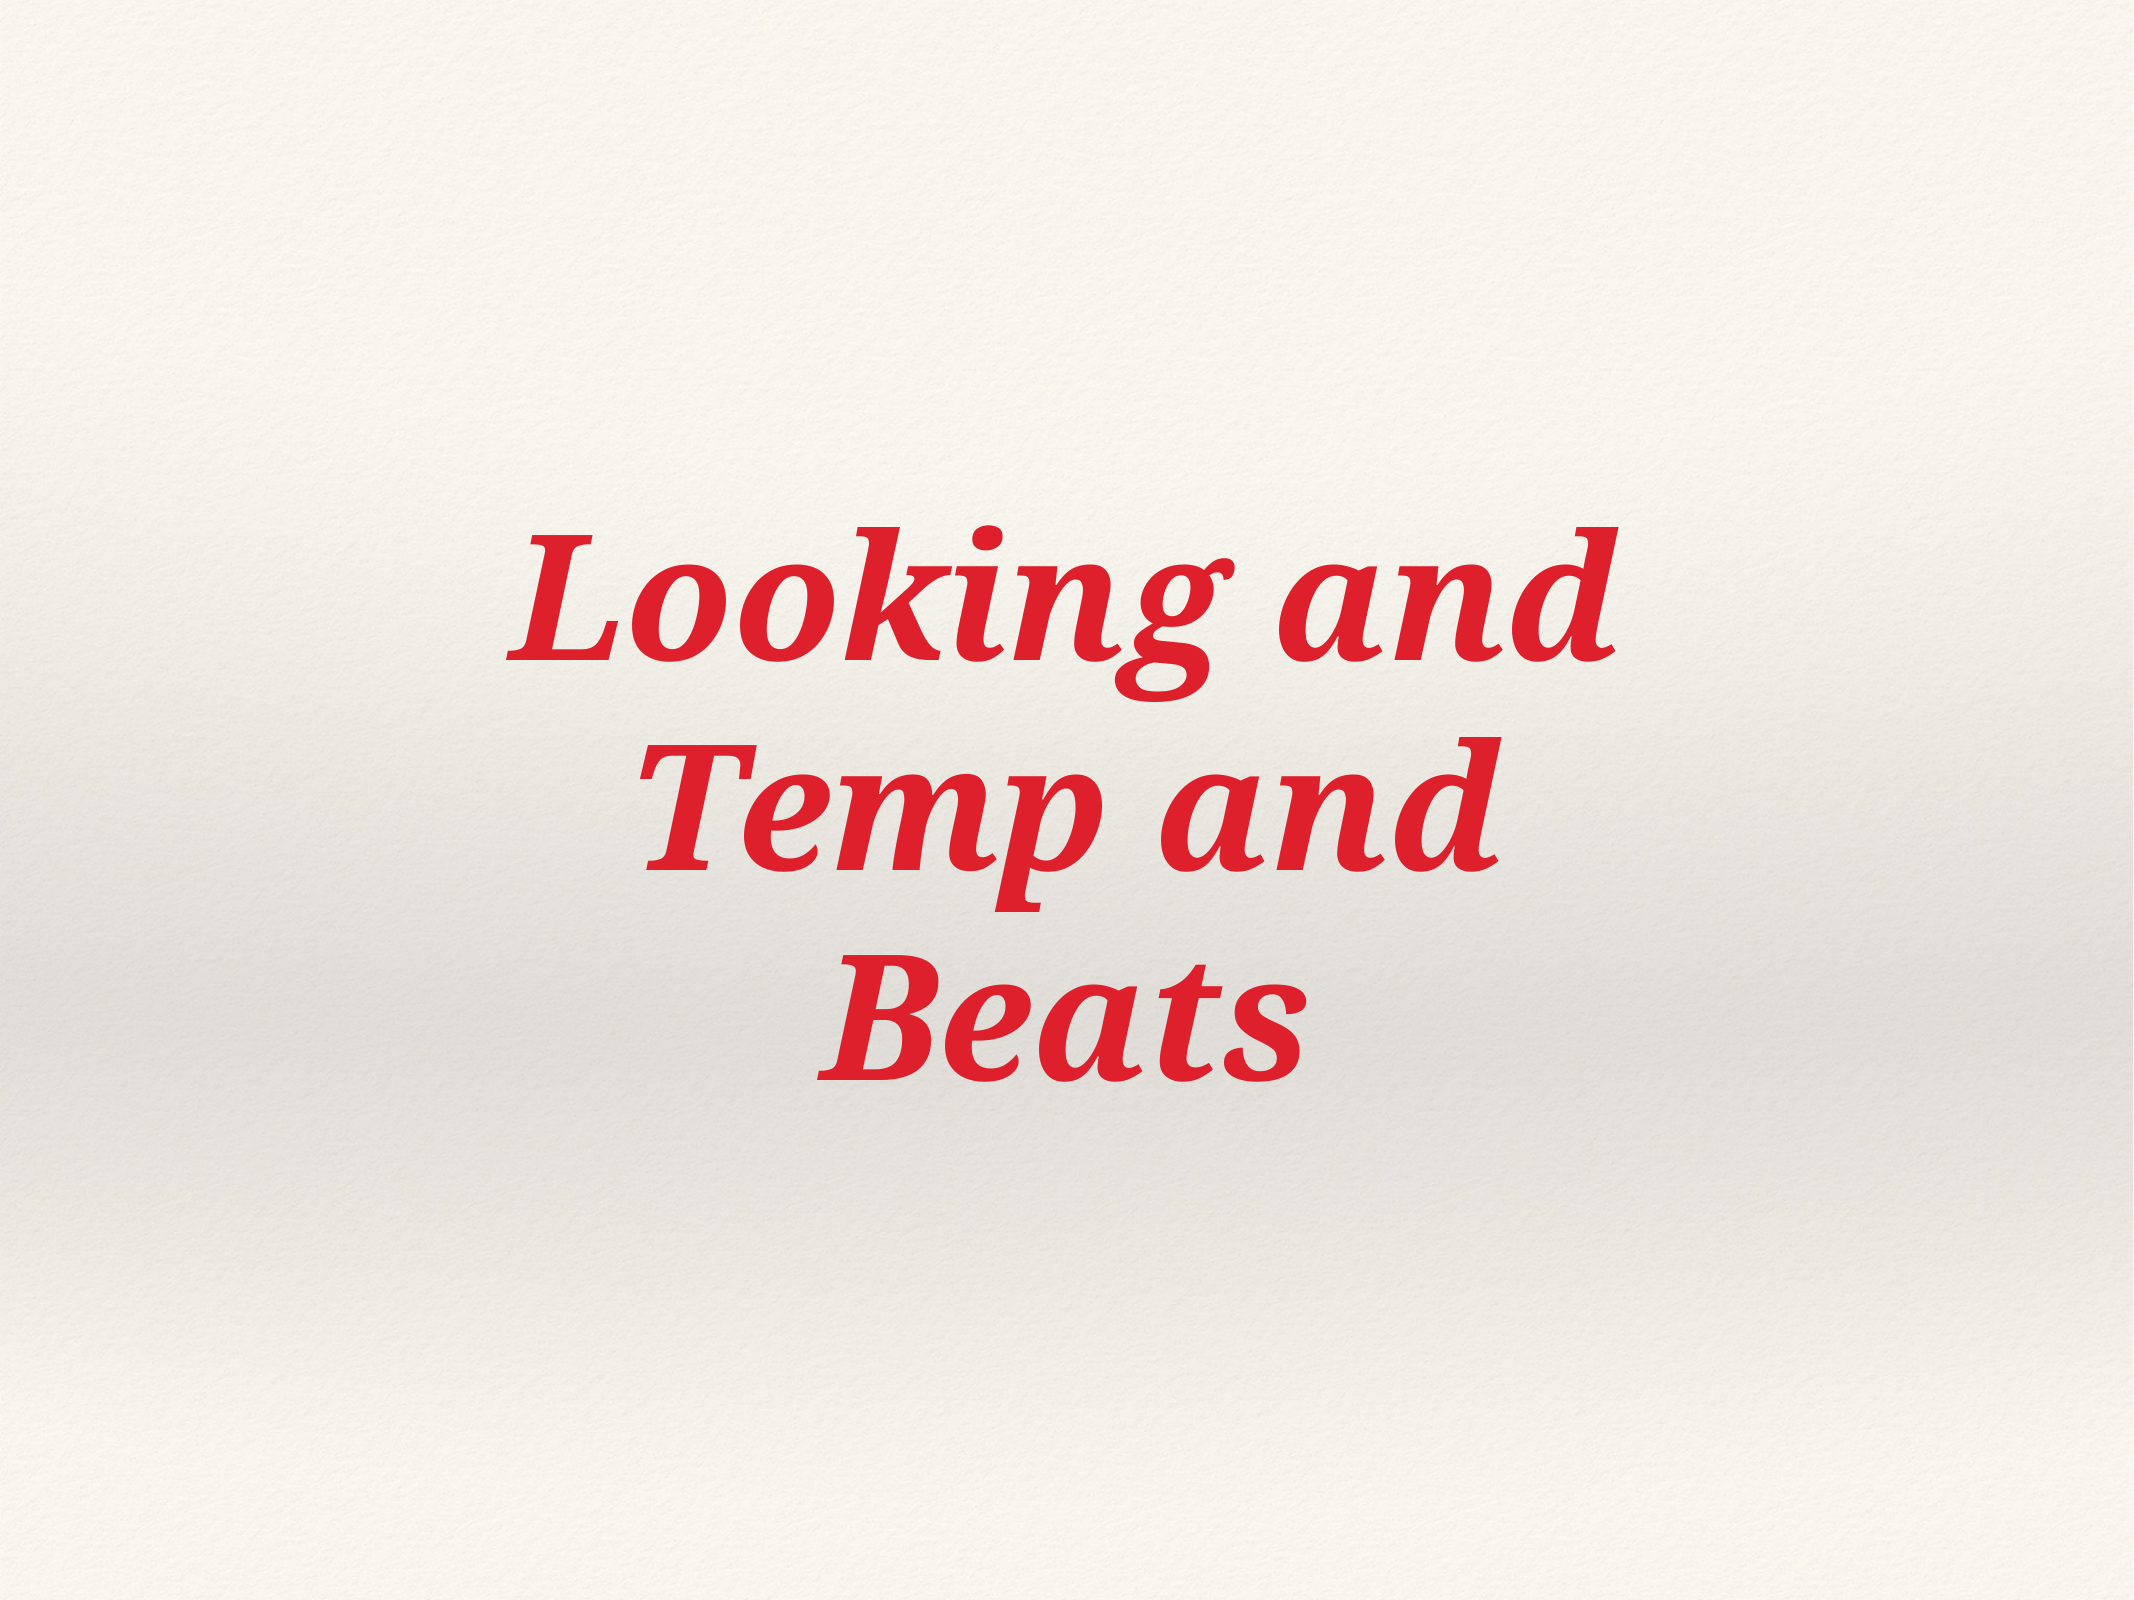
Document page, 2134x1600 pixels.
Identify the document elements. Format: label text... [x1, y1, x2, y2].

picture [0, 0, 2134, 1600]
text_box Looking and Temp and Beats [397, 476, 1736, 1124]
